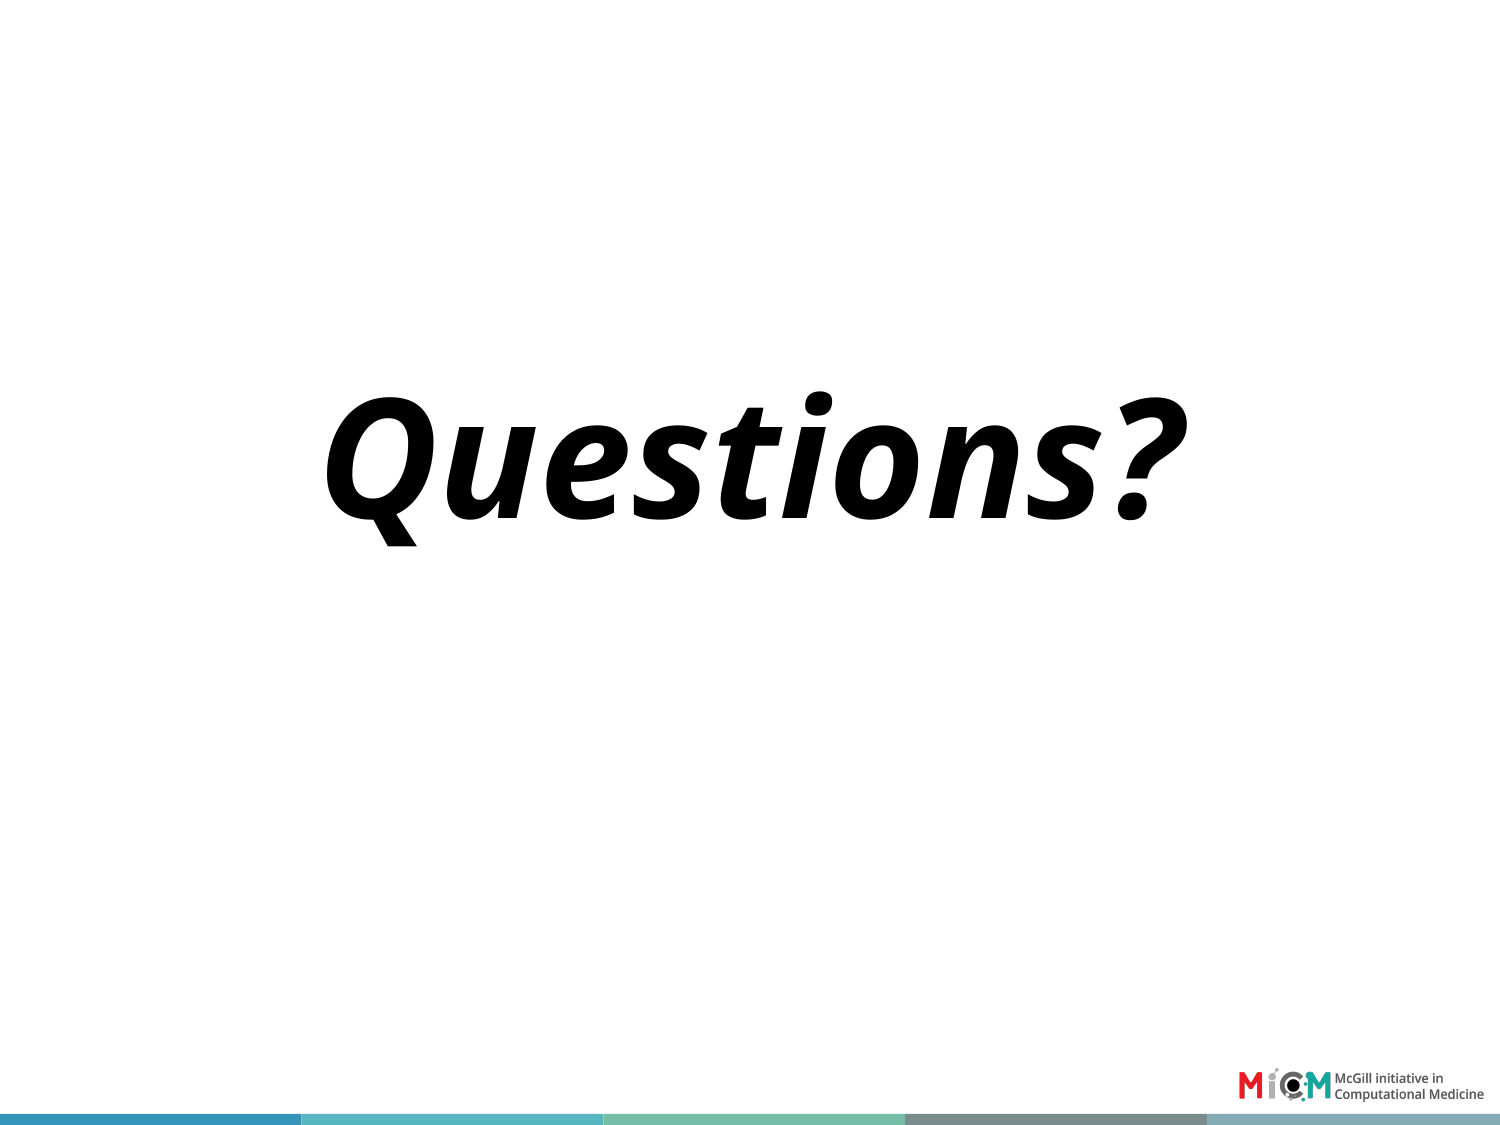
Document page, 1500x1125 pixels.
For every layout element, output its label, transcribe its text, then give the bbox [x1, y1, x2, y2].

picture [1211, 1051, 1500, 1122]
title Questions? [103, 341, 1397, 563]
